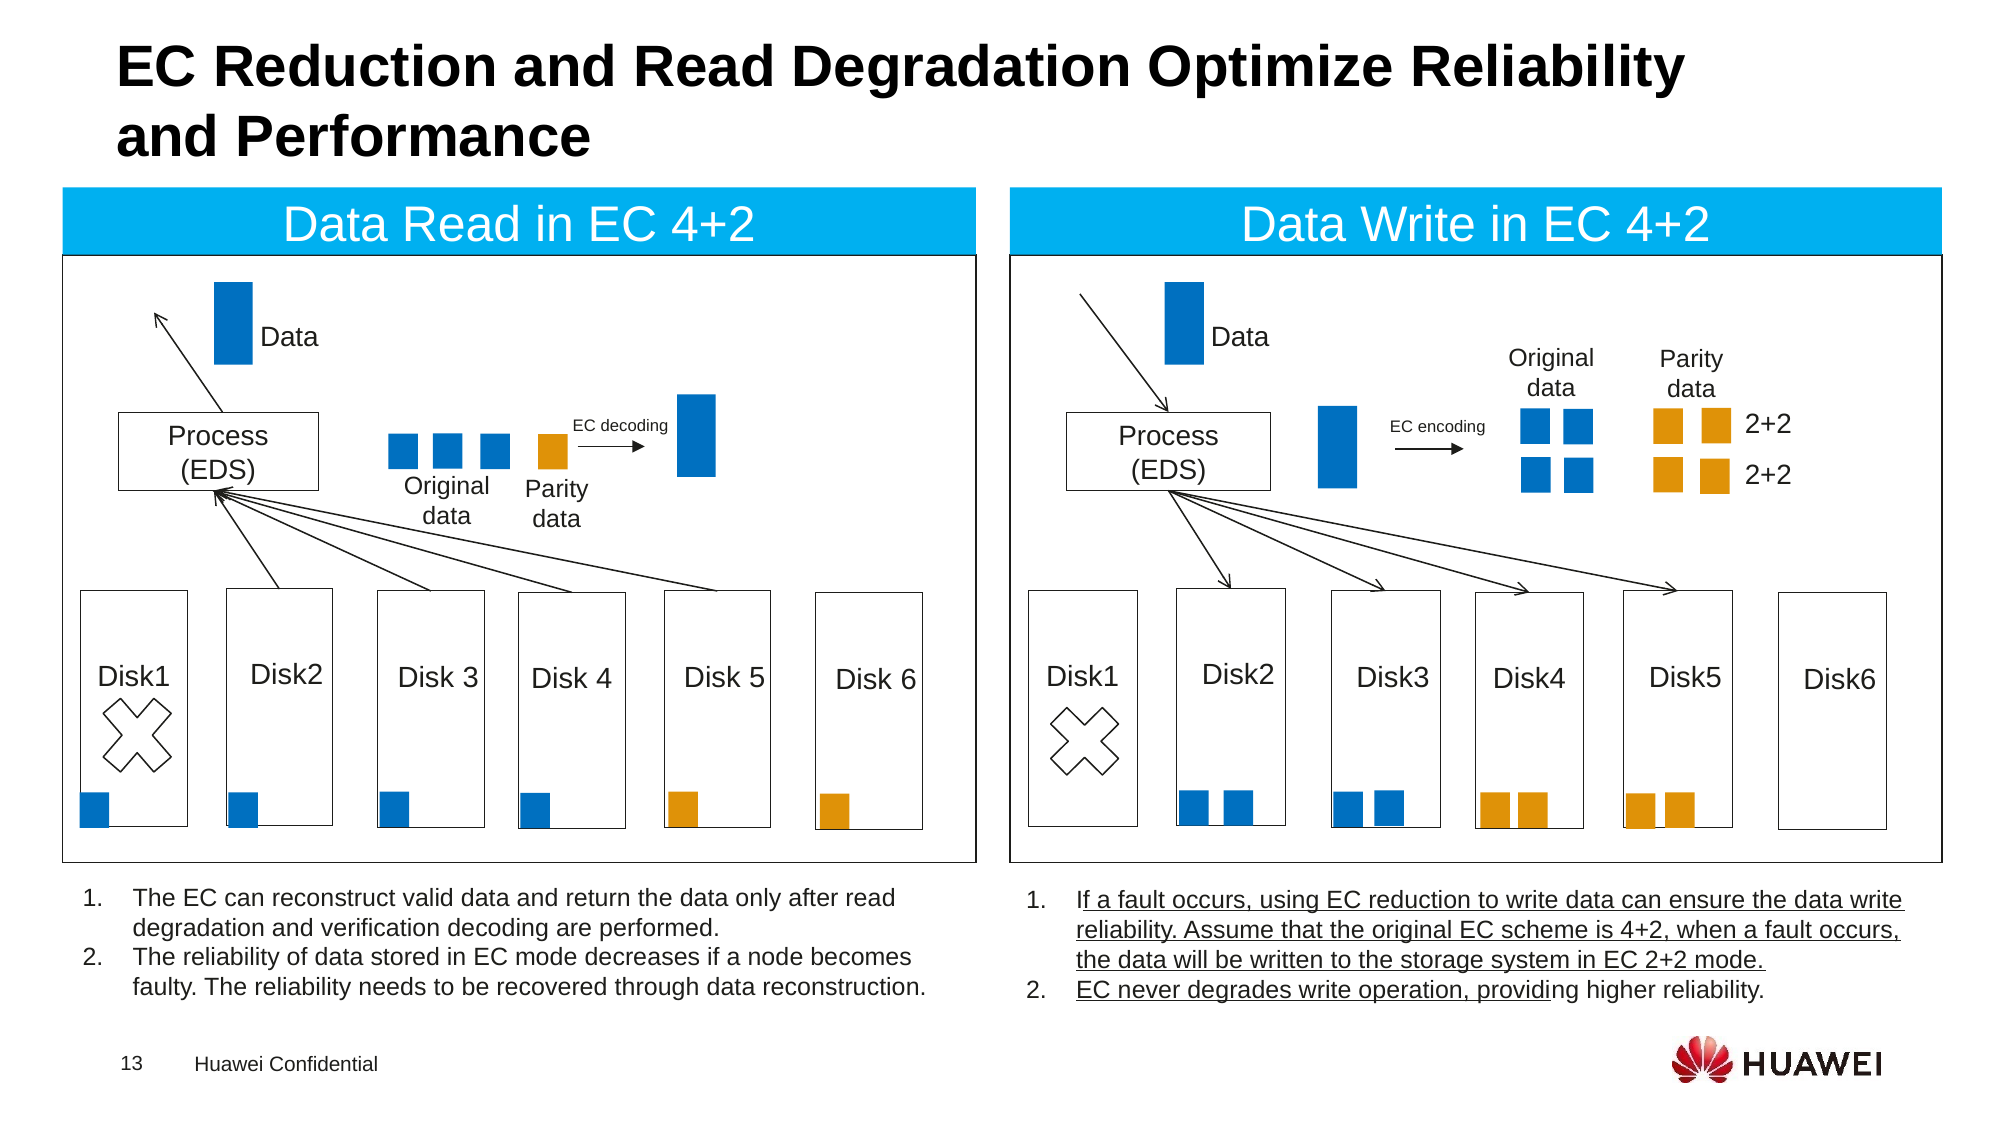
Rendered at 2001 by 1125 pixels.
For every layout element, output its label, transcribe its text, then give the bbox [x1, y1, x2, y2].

text_box Process (EDS) [1066, 412, 1271, 491]
text_box [1564, 457, 1594, 490]
text_box [1518, 792, 1548, 828]
text_box [79, 792, 110, 828]
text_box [212, 490, 555, 593]
text_box [1331, 593, 1441, 828]
text_box [480, 433, 510, 462]
text_box Disk1 [1028, 649, 1137, 701]
text_box [677, 394, 716, 477]
text_box [80, 701, 188, 827]
text_box [1665, 792, 1695, 828]
text_box [1176, 591, 1286, 826]
text_box [1521, 457, 1551, 490]
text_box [1191, 490, 1655, 591]
text_box [1625, 793, 1656, 829]
text_box [1223, 790, 1254, 826]
text_box Disk5 [1631, 650, 1740, 701]
text_box Disk6 [1786, 652, 1894, 703]
text_box [520, 792, 550, 829]
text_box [154, 312, 223, 413]
text_box Parity data [1621, 335, 1762, 381]
text_box [388, 433, 418, 462]
text_box Disk2 [1184, 648, 1293, 699]
text_box [1700, 458, 1730, 494]
text_box Data Write in EC 4+2 [1009, 187, 1942, 255]
text_box Data Read in EC 4+2 [62, 187, 976, 255]
text_box [103, 698, 172, 772]
text_box [228, 792, 258, 828]
text_box EC decoding [557, 407, 686, 444]
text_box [1184, 490, 1514, 593]
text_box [1168, 490, 1184, 591]
text_box Parity data [491, 465, 622, 490]
text_box [214, 282, 253, 365]
text_box [1653, 457, 1683, 493]
text_box [1701, 407, 1730, 444]
text_box [80, 590, 188, 649]
text_box [1480, 792, 1510, 828]
text_box Disk 3 [382, 650, 495, 701]
text_box [226, 593, 333, 826]
text_box [1778, 592, 1887, 830]
text_box 2+2 [1730, 448, 1808, 498]
text_box [1164, 282, 1204, 365]
text_box Data [1196, 310, 1286, 360]
picture [1672, 1036, 1881, 1083]
text_box Original data [372, 462, 522, 490]
text_box [1009, 255, 1942, 863]
text_box EC encoding [1375, 408, 1503, 445]
text_box [518, 703, 626, 829]
text_box [1179, 790, 1209, 826]
text_box Disk 6 [820, 652, 933, 703]
text_box EC Reduction and Read Degradation Optimize Reliability and Performance [115, 20, 1791, 100]
text_box [377, 593, 485, 828]
text_box [379, 791, 410, 827]
text_box Disk4 [1475, 651, 1584, 703]
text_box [1079, 293, 1165, 413]
text_box [819, 793, 850, 829]
text_box [1475, 592, 1584, 651]
text_box Disk 5 [668, 650, 781, 701]
text_box [664, 590, 771, 828]
text_box [1520, 408, 1550, 444]
text_box [1623, 590, 1733, 828]
text_box [1653, 408, 1683, 444]
text_box Disk2 [232, 648, 341, 699]
text_box [62, 255, 976, 863]
text_box Process (EDS) [118, 412, 319, 491]
text_box [518, 592, 626, 651]
text_box [1050, 707, 1119, 775]
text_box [240, 490, 695, 591]
text_box 2+2 [1730, 397, 1808, 447]
text_box [432, 433, 463, 462]
text_box Original data [1471, 334, 1632, 380]
text_box [815, 592, 923, 830]
text_box Disk 4 [515, 651, 628, 703]
text_box [668, 791, 698, 827]
text_box The EC can reconstruct valid data and return the data only after read degradation and verification decoding are performed. The reliability of data stored in EC mode decreases if a node becomes faulty. The reliability needs to be recovered through data reconstruction. [62, 871, 976, 1006]
text_box [1475, 703, 1584, 829]
text_box [1317, 405, 1358, 489]
text_box [1028, 590, 1138, 827]
text_box [538, 434, 568, 465]
text_box [1374, 790, 1404, 826]
text_box [1563, 408, 1593, 445]
text_box If a fault occurs, using EC reduction to write data can ensure the data write reliability. Assume that the original EC scheme is 4+2, when a fault occurs, the data will be written to the storage system in EC 2+2 mode. EC never degrades write operation, providing higher reliability. [1006, 876, 1942, 1011]
text_box [1333, 791, 1363, 827]
text_box Data [245, 310, 335, 360]
text_box Disk1 [80, 649, 188, 701]
text_box Disk3 [1339, 650, 1447, 701]
